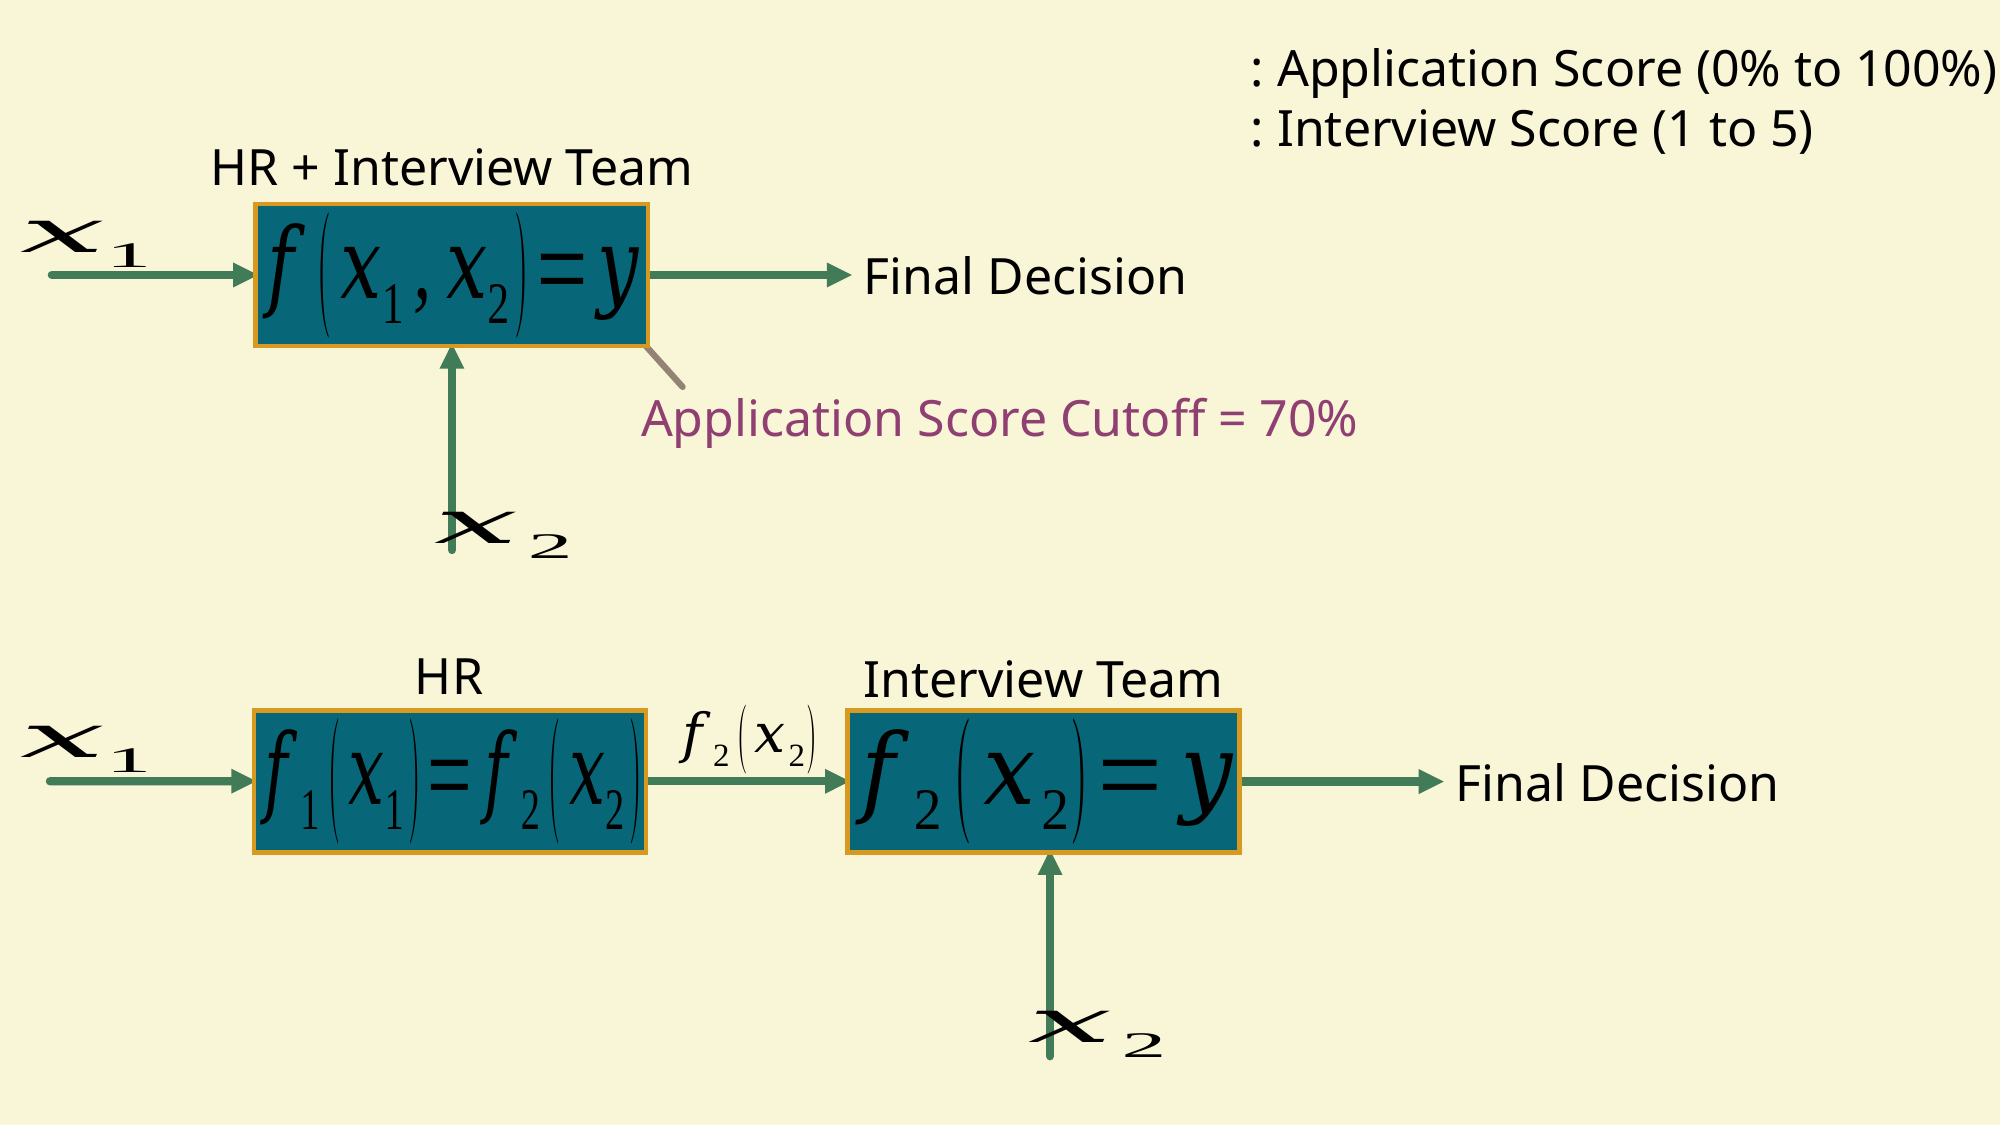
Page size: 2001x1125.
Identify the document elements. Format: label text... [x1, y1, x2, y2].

text_box Application Score Cutoff = 70% [626, 378, 1374, 454]
text_box HR [400, 636, 498, 712]
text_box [639, 339, 683, 387]
text_box HR + Interview Team [195, 127, 709, 203]
text_box Interview Team [848, 640, 1239, 715]
